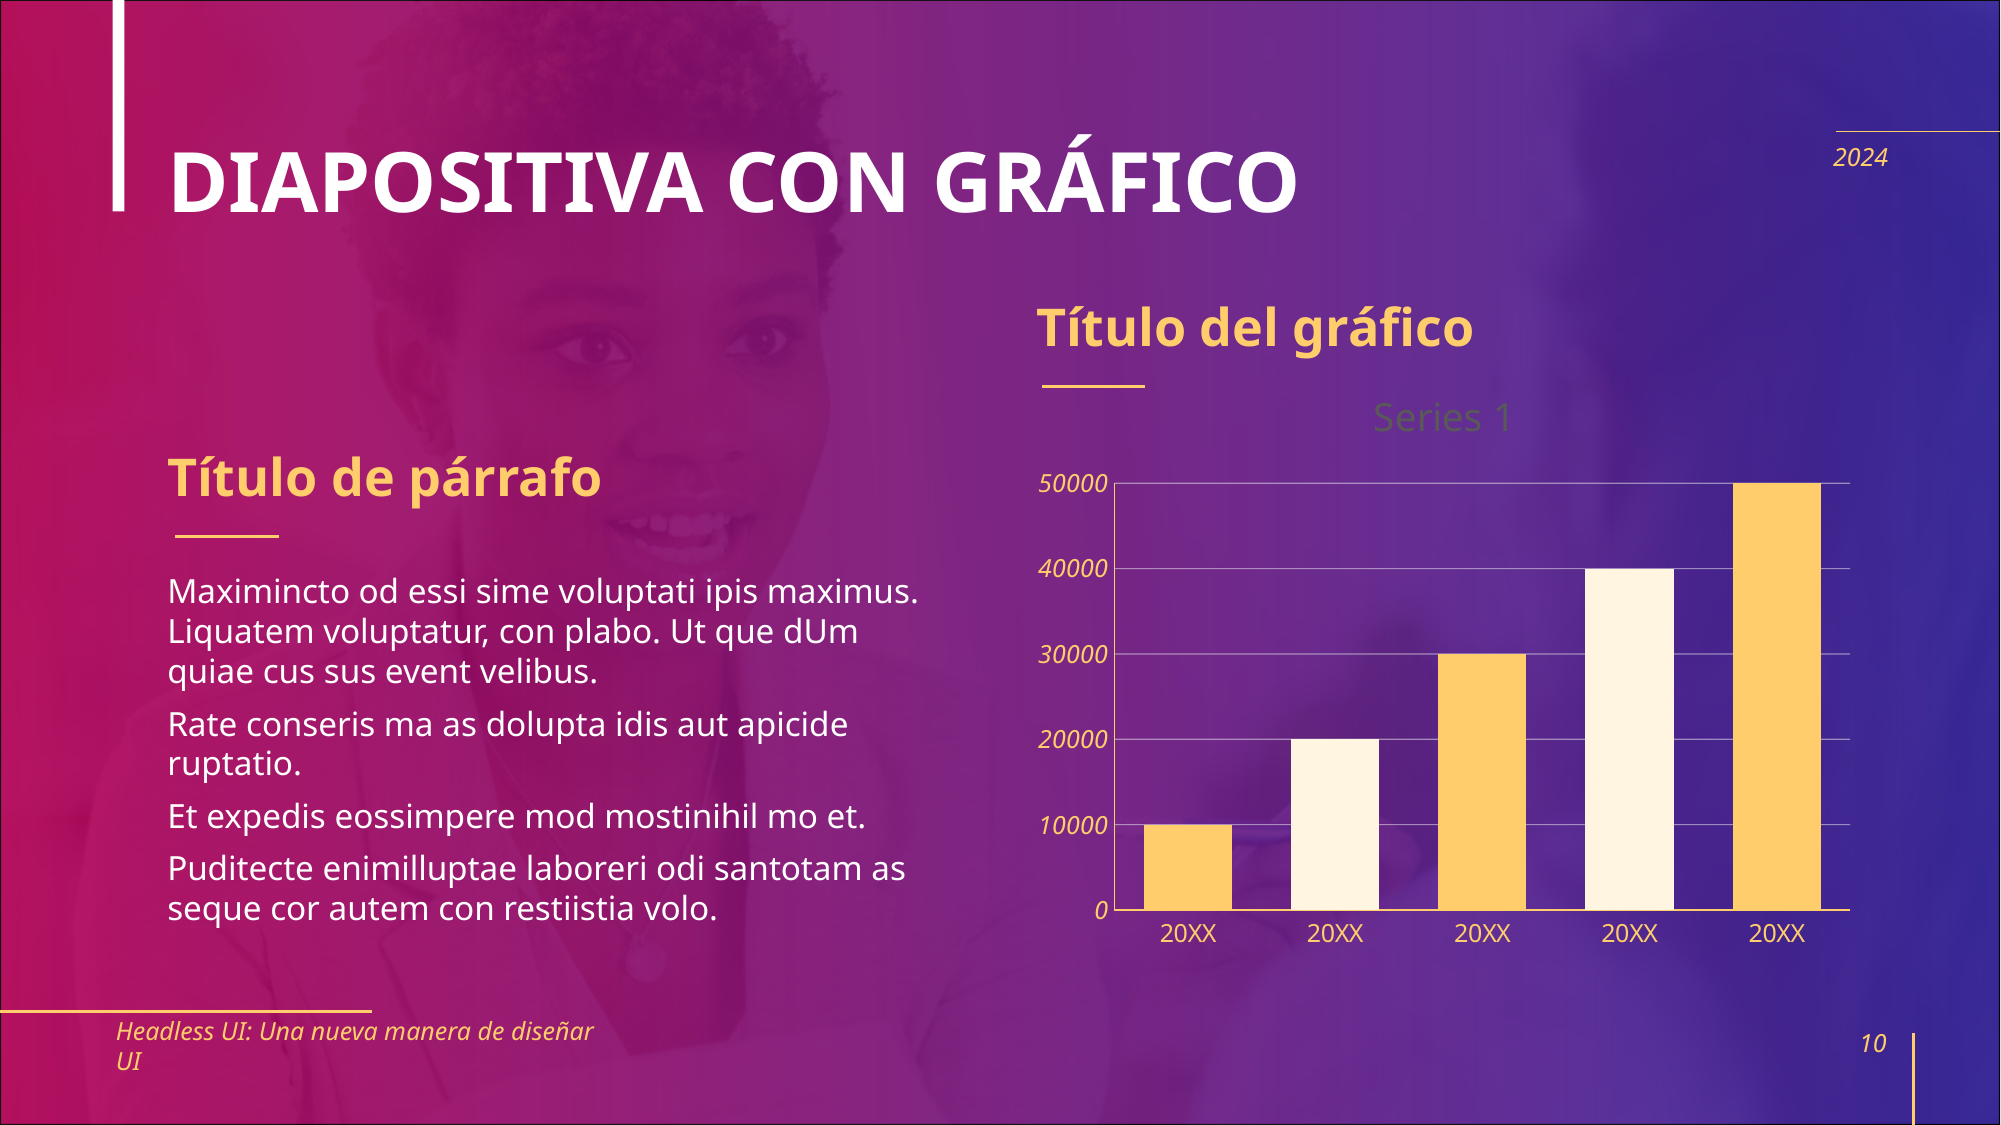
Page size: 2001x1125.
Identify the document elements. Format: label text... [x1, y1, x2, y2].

footer Headless UI: Una nueva manera de diseñar UI [100, 1015, 636, 1075]
title DIAPOSITIVA CON GRÁFICO [152, 77, 1878, 295]
list Maximincto od essi sime voluptati ipis maximus. Liquatem voluptatur, con plabo. Ut que dUm quiae cus sus event velibus. Rate conseris ma as dolupta idis aut apicide ruptatio. Et expedis eossimpere mod mostinihil mo et. Puditecte enimilluptae laboreri odi santotam as seque cor autem con restiistia volo. [152, 562, 956, 1018]
slide_number 10 [1451, 1015, 1902, 1075]
list Título del gráfico [1021, 230, 1872, 366]
list Título de párrafo [152, 380, 999, 516]
list 2024 [1818, 137, 1919, 192]
chart [1021, 357, 1868, 963]
